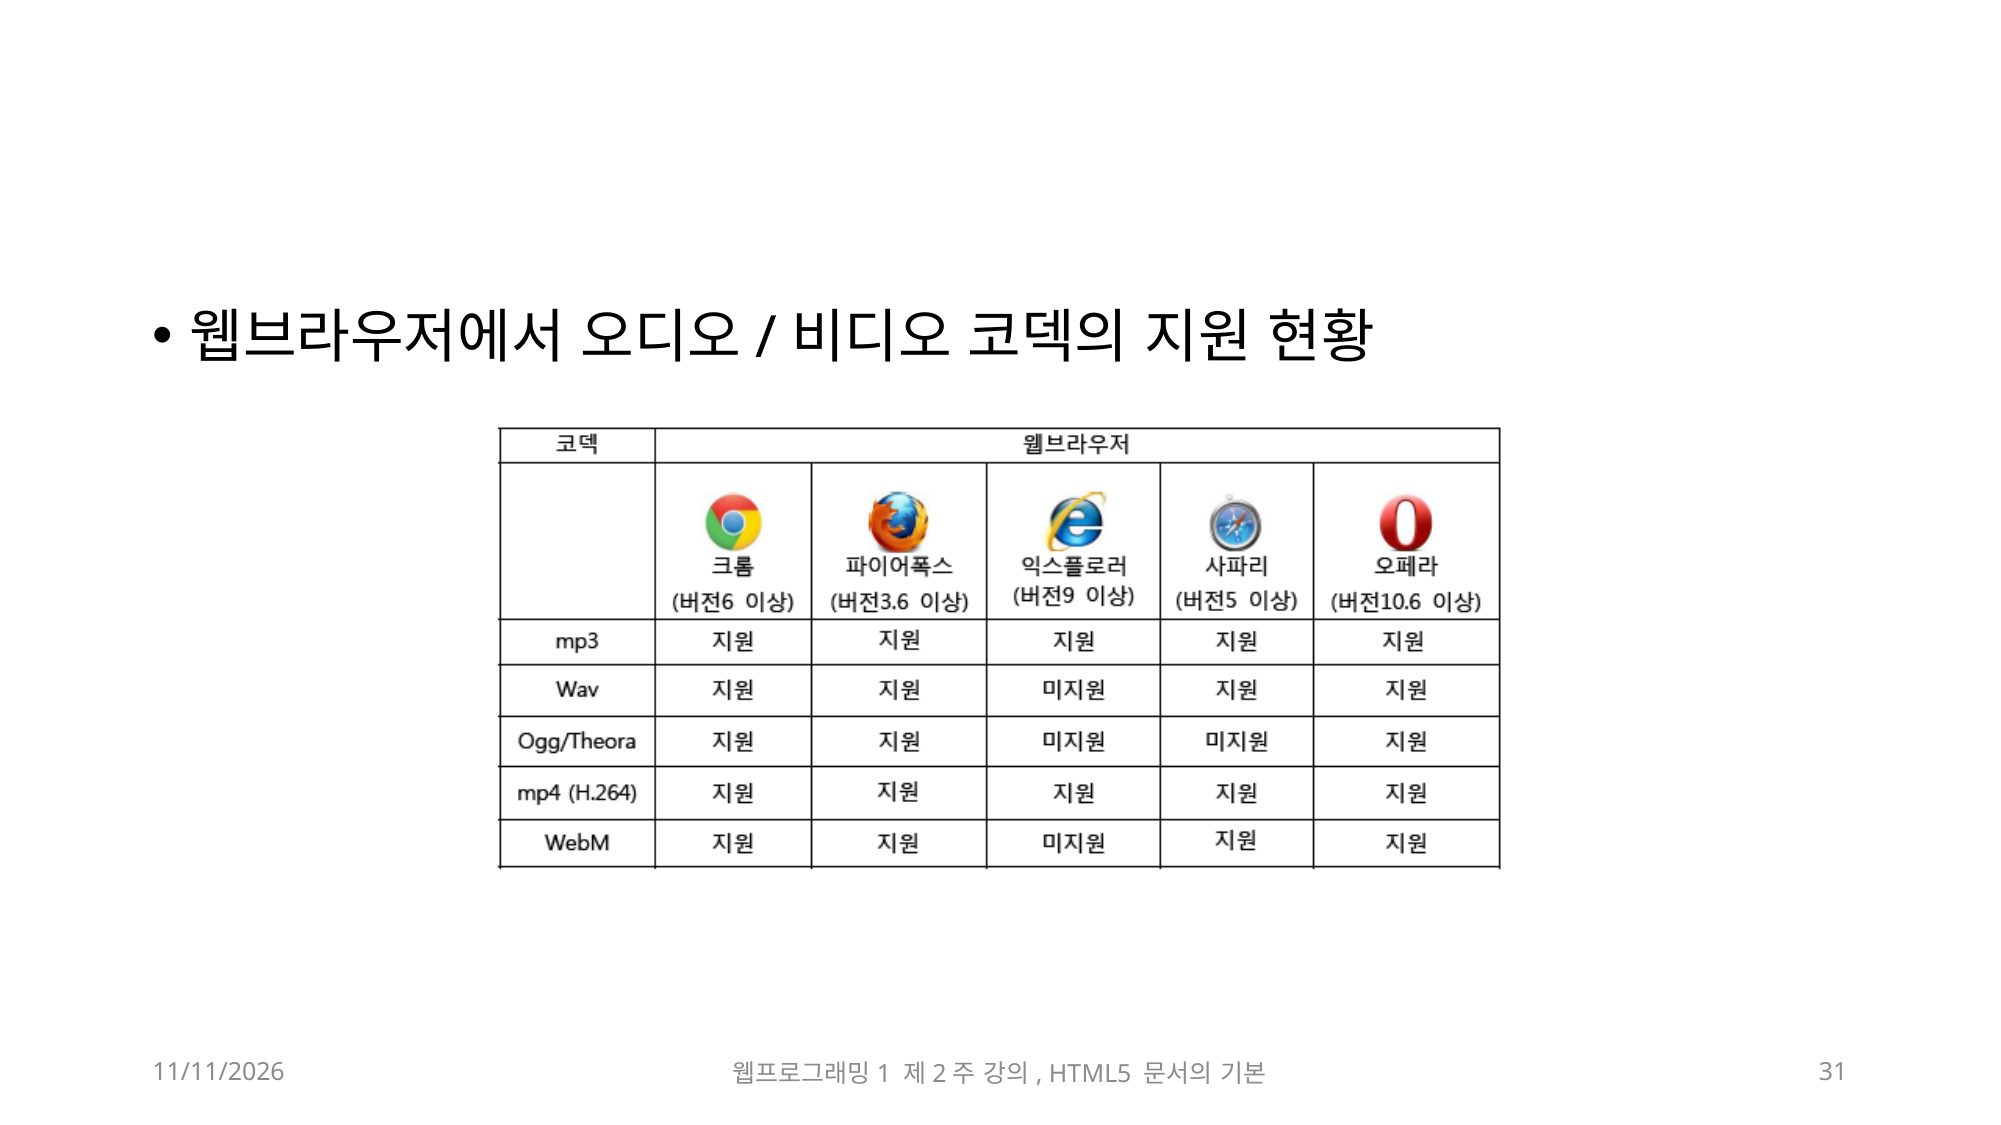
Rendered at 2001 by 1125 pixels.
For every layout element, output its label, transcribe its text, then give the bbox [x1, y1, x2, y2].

picture [492, 420, 1507, 874]
list 웹브라우저에서 오디오/비디오 코덱의 지원 현황 [137, 299, 1863, 1014]
slide_number 31 [1412, 1042, 1863, 1103]
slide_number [137, 1042, 588, 1103]
footer 웹프로그래밍1 제2주 강의, HTML5 문서의 기본 [662, 1042, 1338, 1103]
